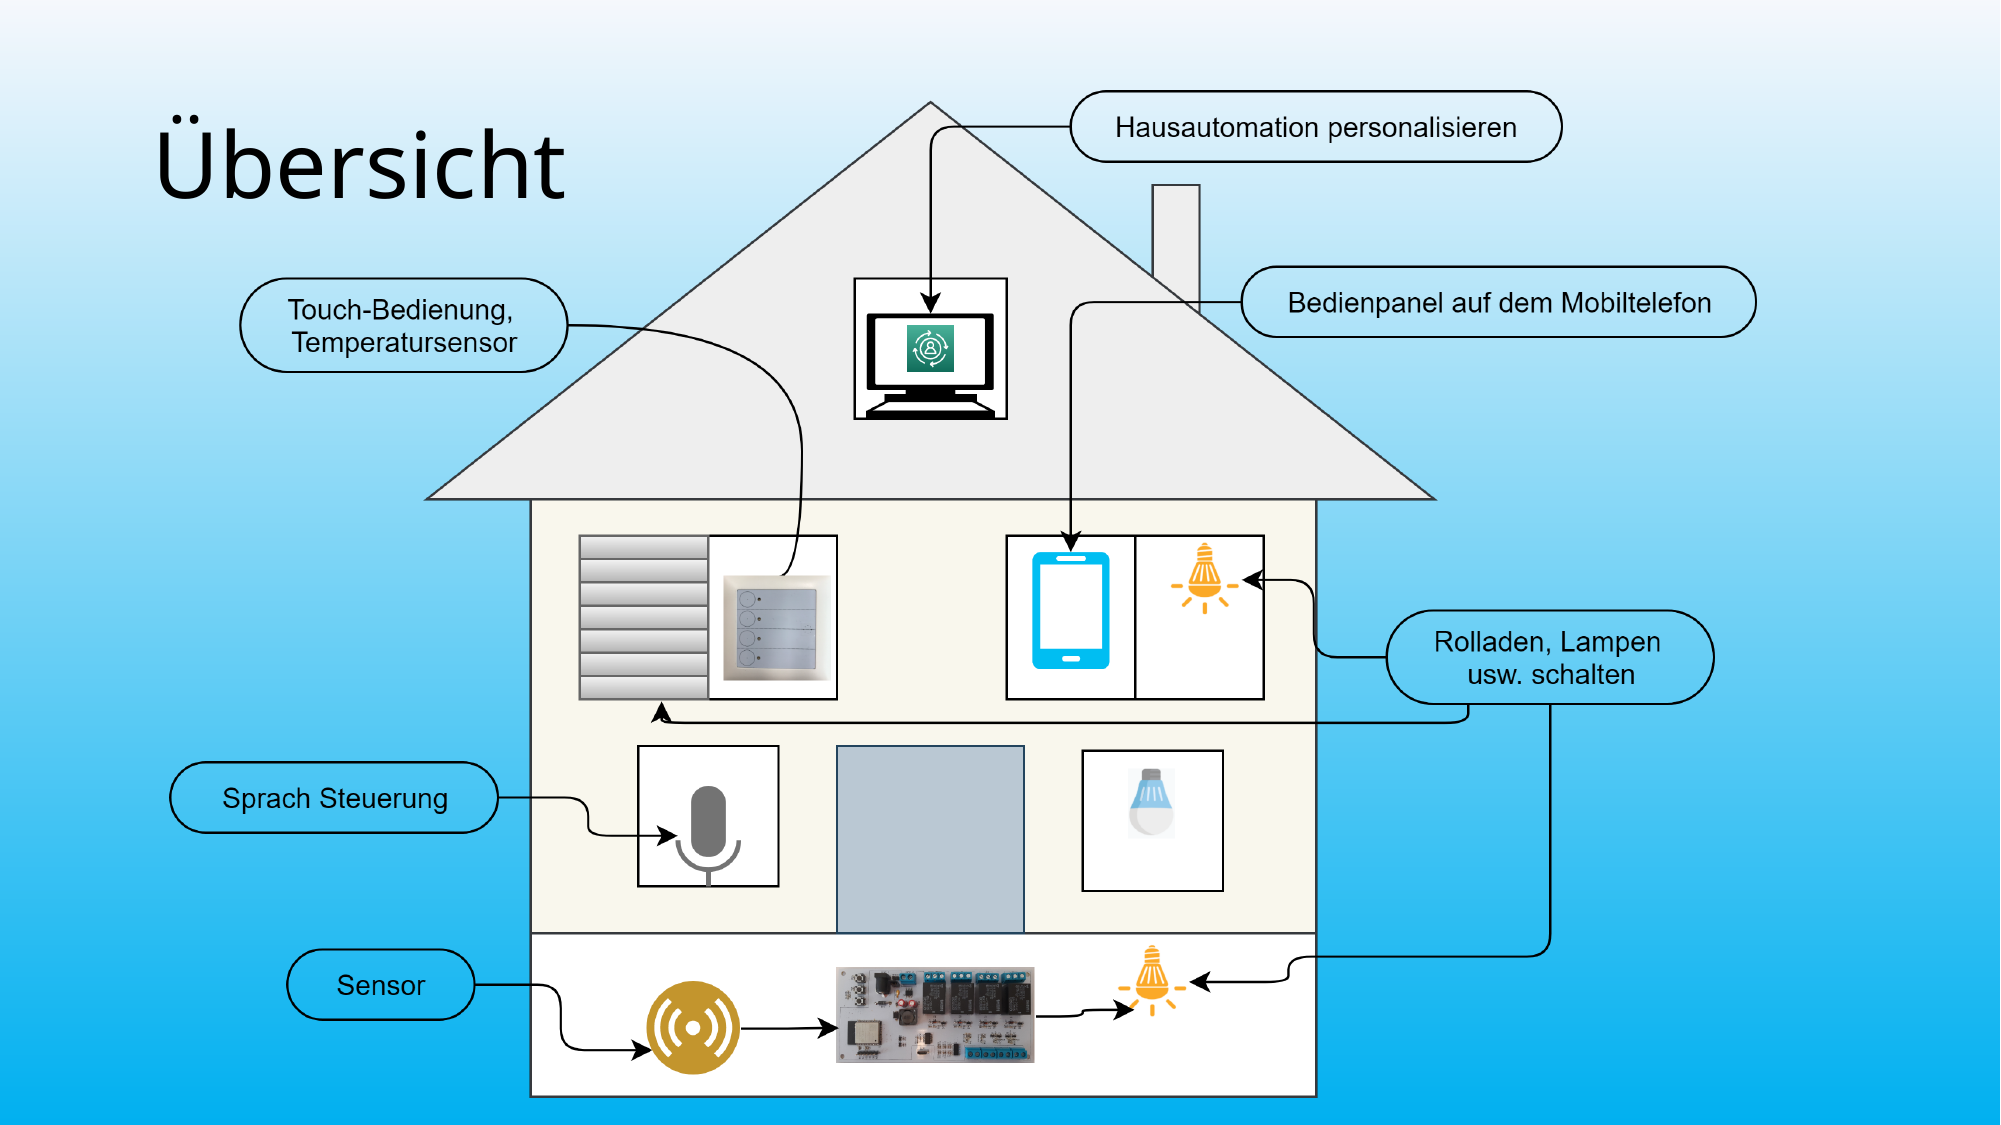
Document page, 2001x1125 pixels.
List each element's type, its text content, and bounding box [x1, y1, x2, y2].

title Übersicht [137, 59, 1863, 278]
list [169, 90, 1757, 1101]
